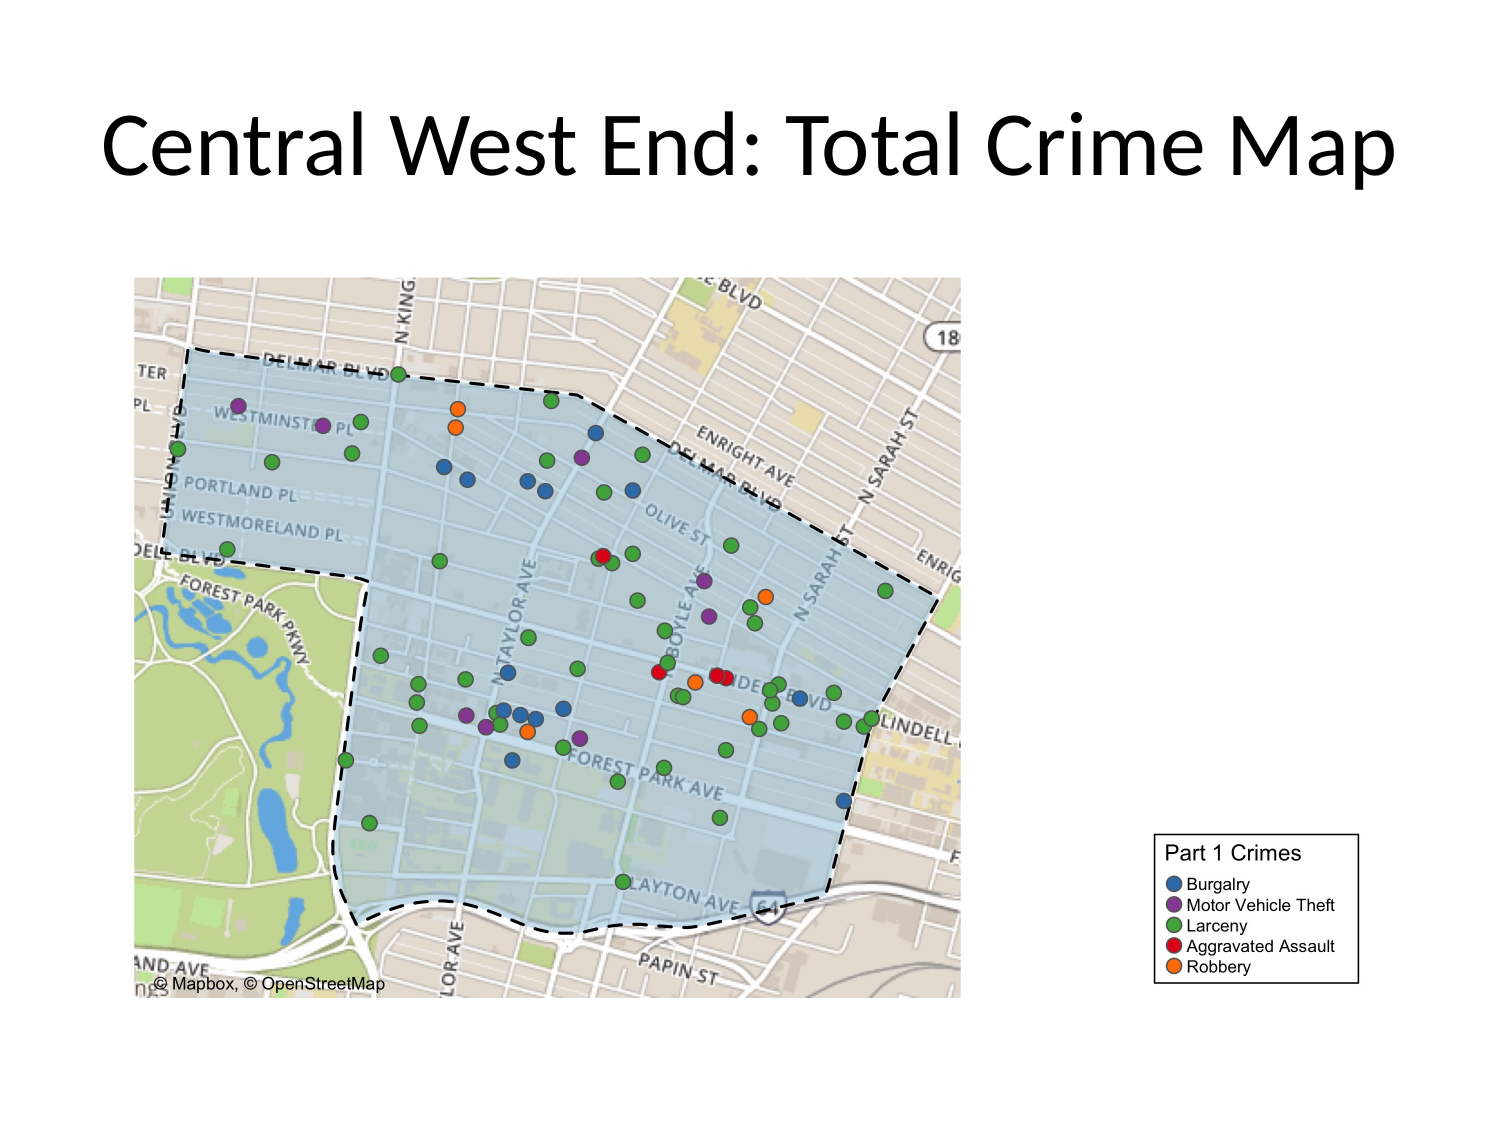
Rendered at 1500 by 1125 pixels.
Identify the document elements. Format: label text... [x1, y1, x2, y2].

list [74, 262, 1426, 1013]
title Central West End: Total Crime Map [75, 45, 1425, 233]
